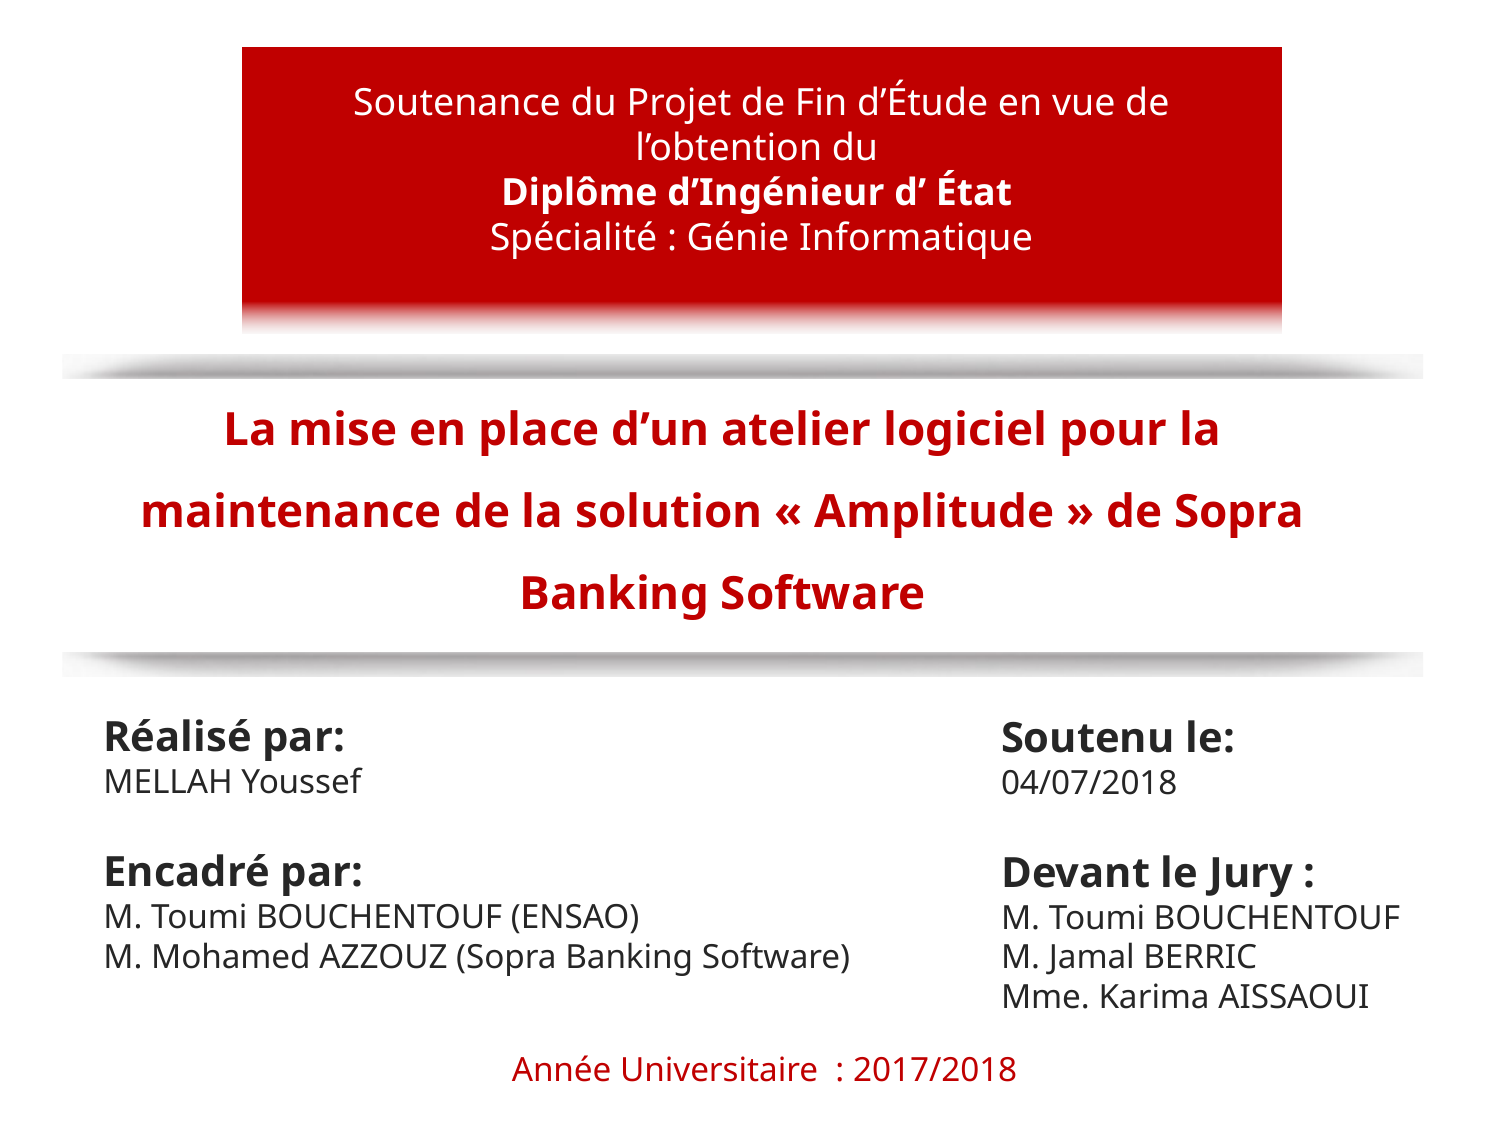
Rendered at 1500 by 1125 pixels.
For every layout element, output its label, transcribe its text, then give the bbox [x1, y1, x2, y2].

text_box Soutenance du Projet de Fin d’Étude en vue de l’obtention du Diplôme d’Ingénieur d’ État Spécialité : Génie Informatique [240, 45, 1284, 336]
picture [62, 354, 1424, 379]
text_box Année Universitaire : 2017/2018 [497, 1048, 1239, 1089]
text_box La mise en place d’un atelier logiciel pour la maintenance de la solution « Amplitude » de Sopra Banking Software [88, 388, 1357, 651]
text_box Réalisé par: MELLAH Youssef Encadré par: M. Toumi BOUCHENTOUF (ENSAO) M. Mohamed AZZOUZ (Sopra Banking Software) [88, 702, 948, 1028]
text_box Soutenu le: 04/07/2018 Devant le Jury : M. Toumi BOUCHENTOUF M. Jamal BERRIC Mme. Karima AISSAOUI [986, 703, 1424, 1023]
picture [62, 652, 1424, 677]
